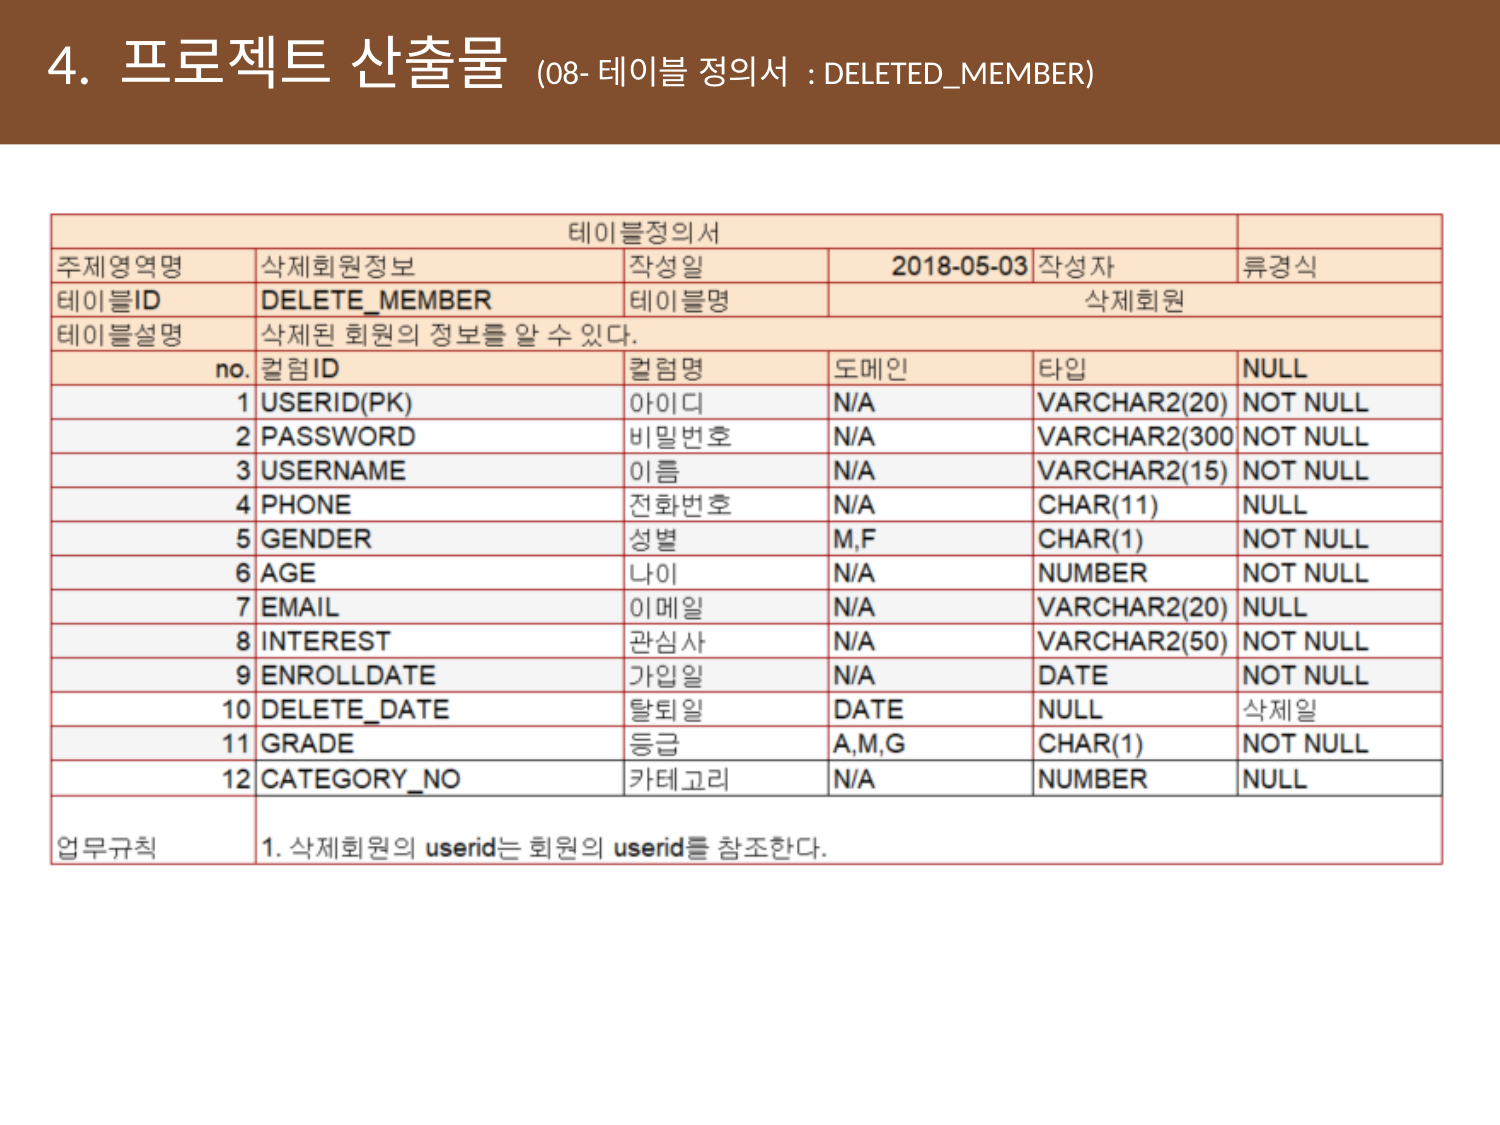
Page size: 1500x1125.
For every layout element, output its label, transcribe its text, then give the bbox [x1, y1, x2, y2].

text_box [0, 0, 1500, 145]
text_box 4. 프로젝트 산출물 (08-테이블 정의서 : DELETED_MEMBER) [32, 19, 1111, 104]
picture [46, 207, 1454, 874]
